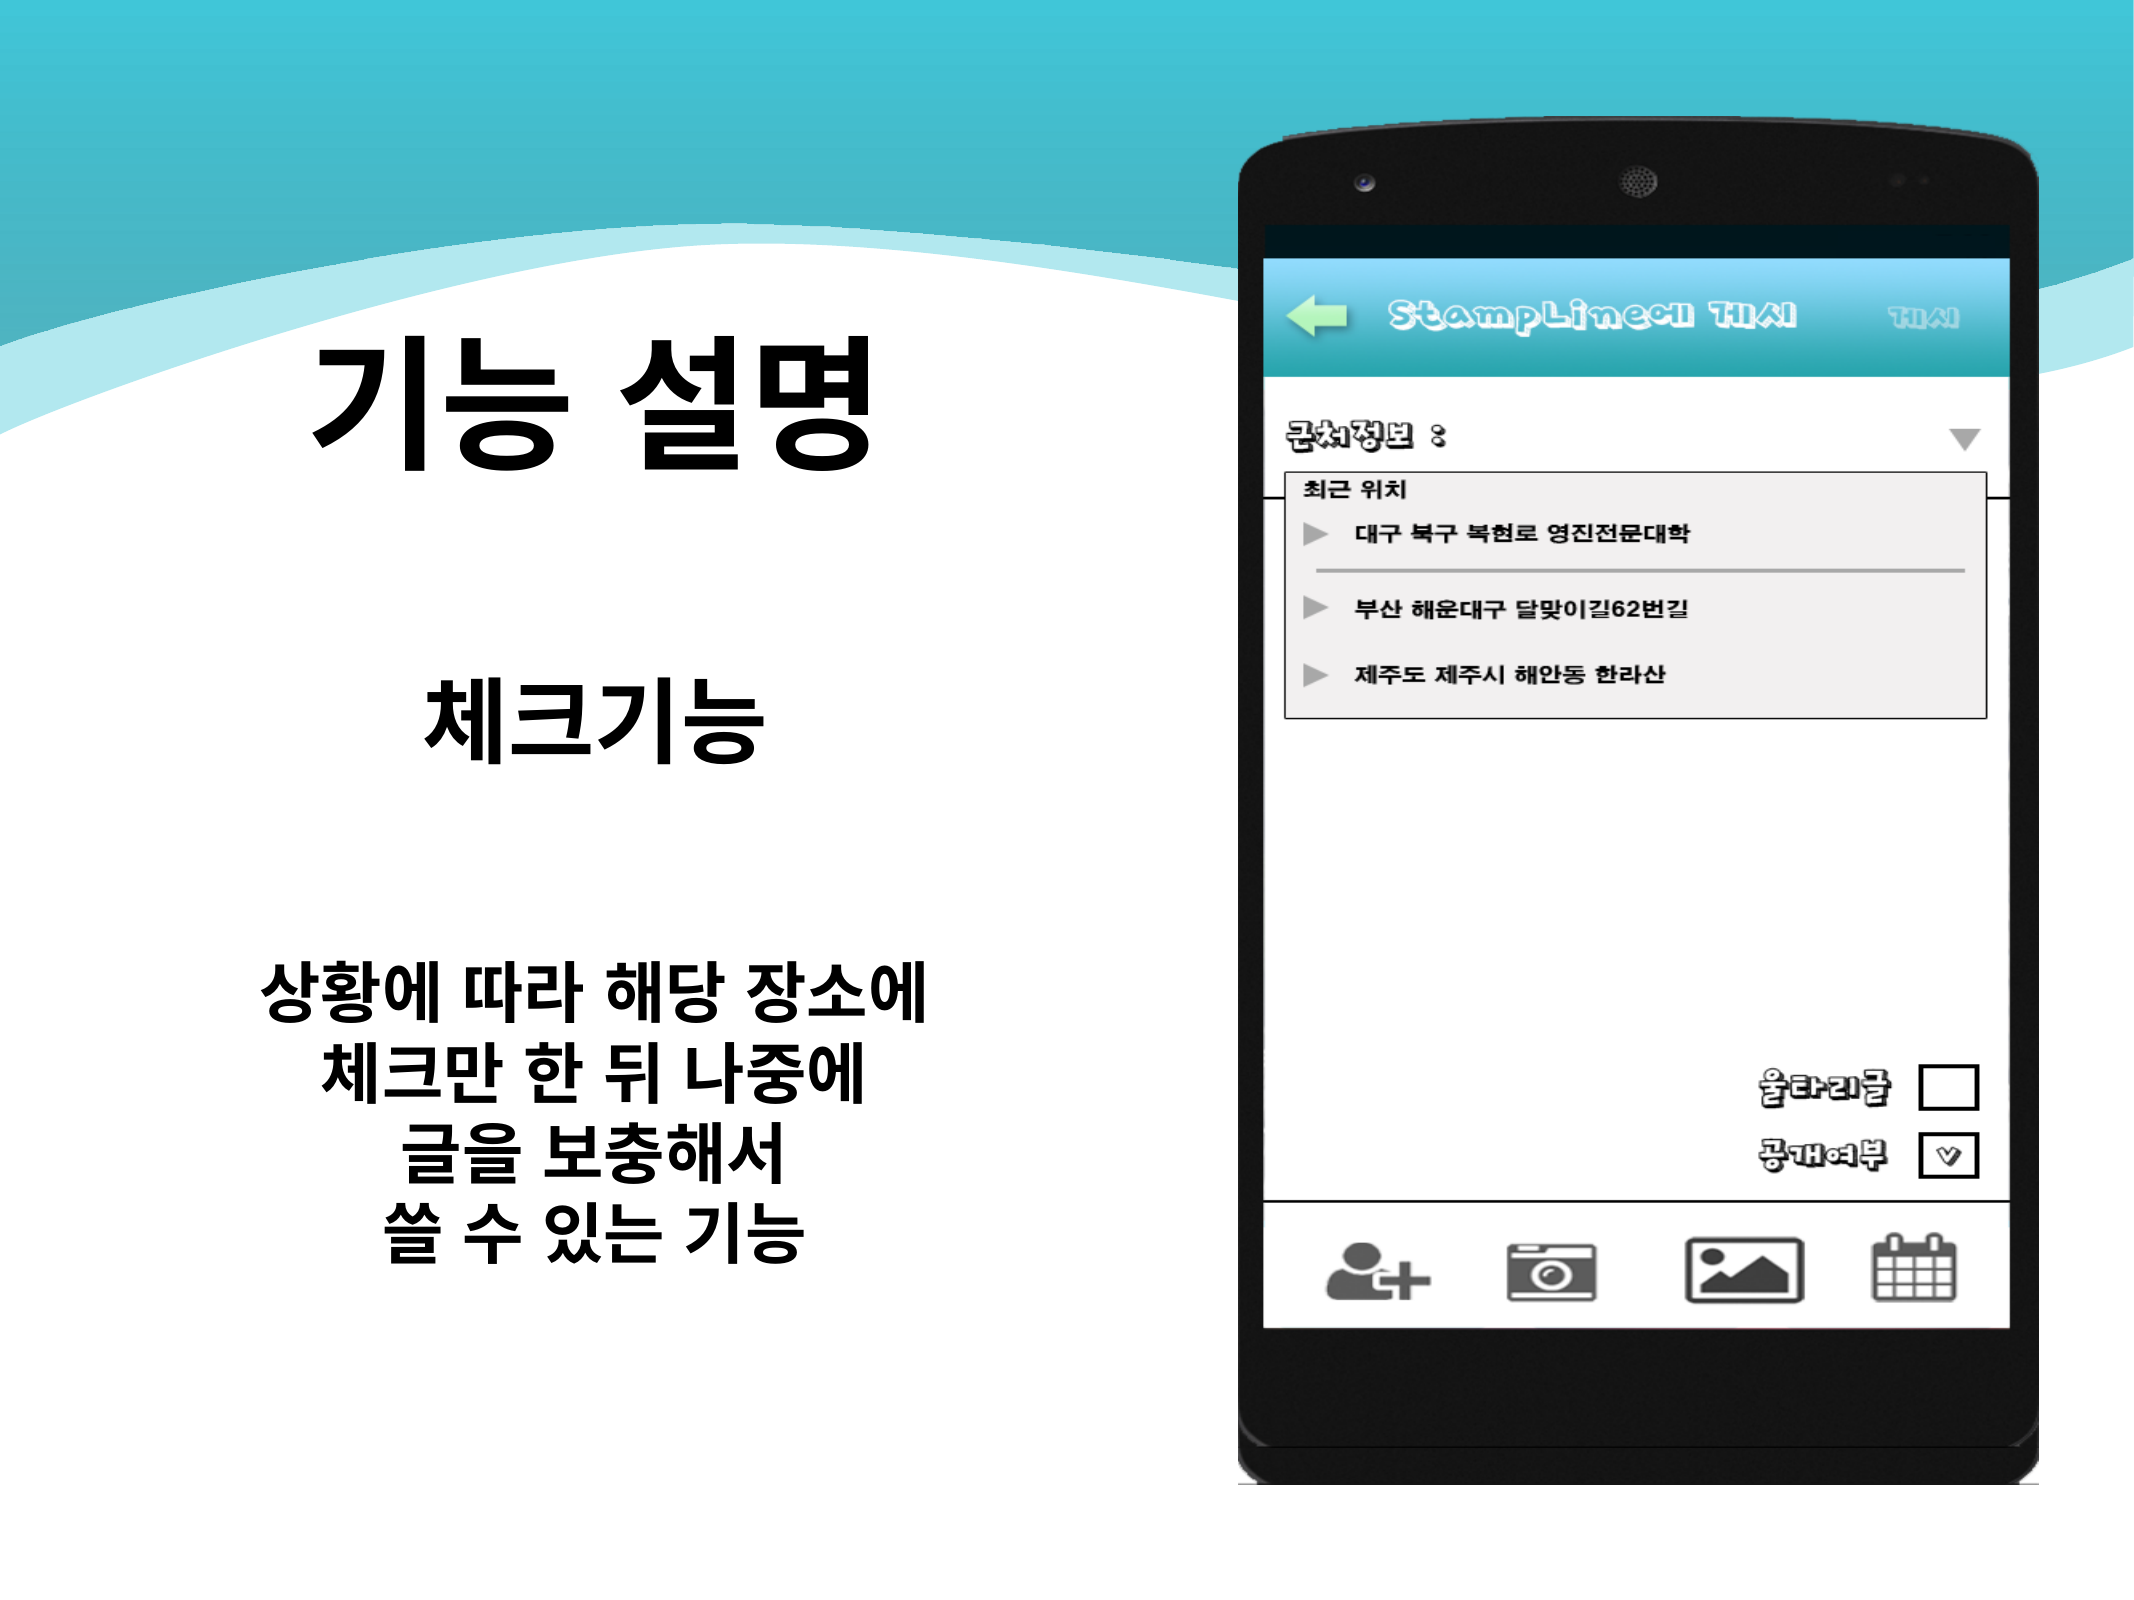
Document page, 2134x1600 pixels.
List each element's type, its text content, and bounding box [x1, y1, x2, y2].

title 기능 설명 체크기능 [157, 125, 1033, 783]
picture [1238, 116, 2040, 1449]
picture [1238, 1456, 2040, 1485]
list 상황에 따라 해당 장소에 체크만 한 뒤 나중에 글을 보충해서 쓸 수 있는 기능 [102, 943, 1087, 1600]
